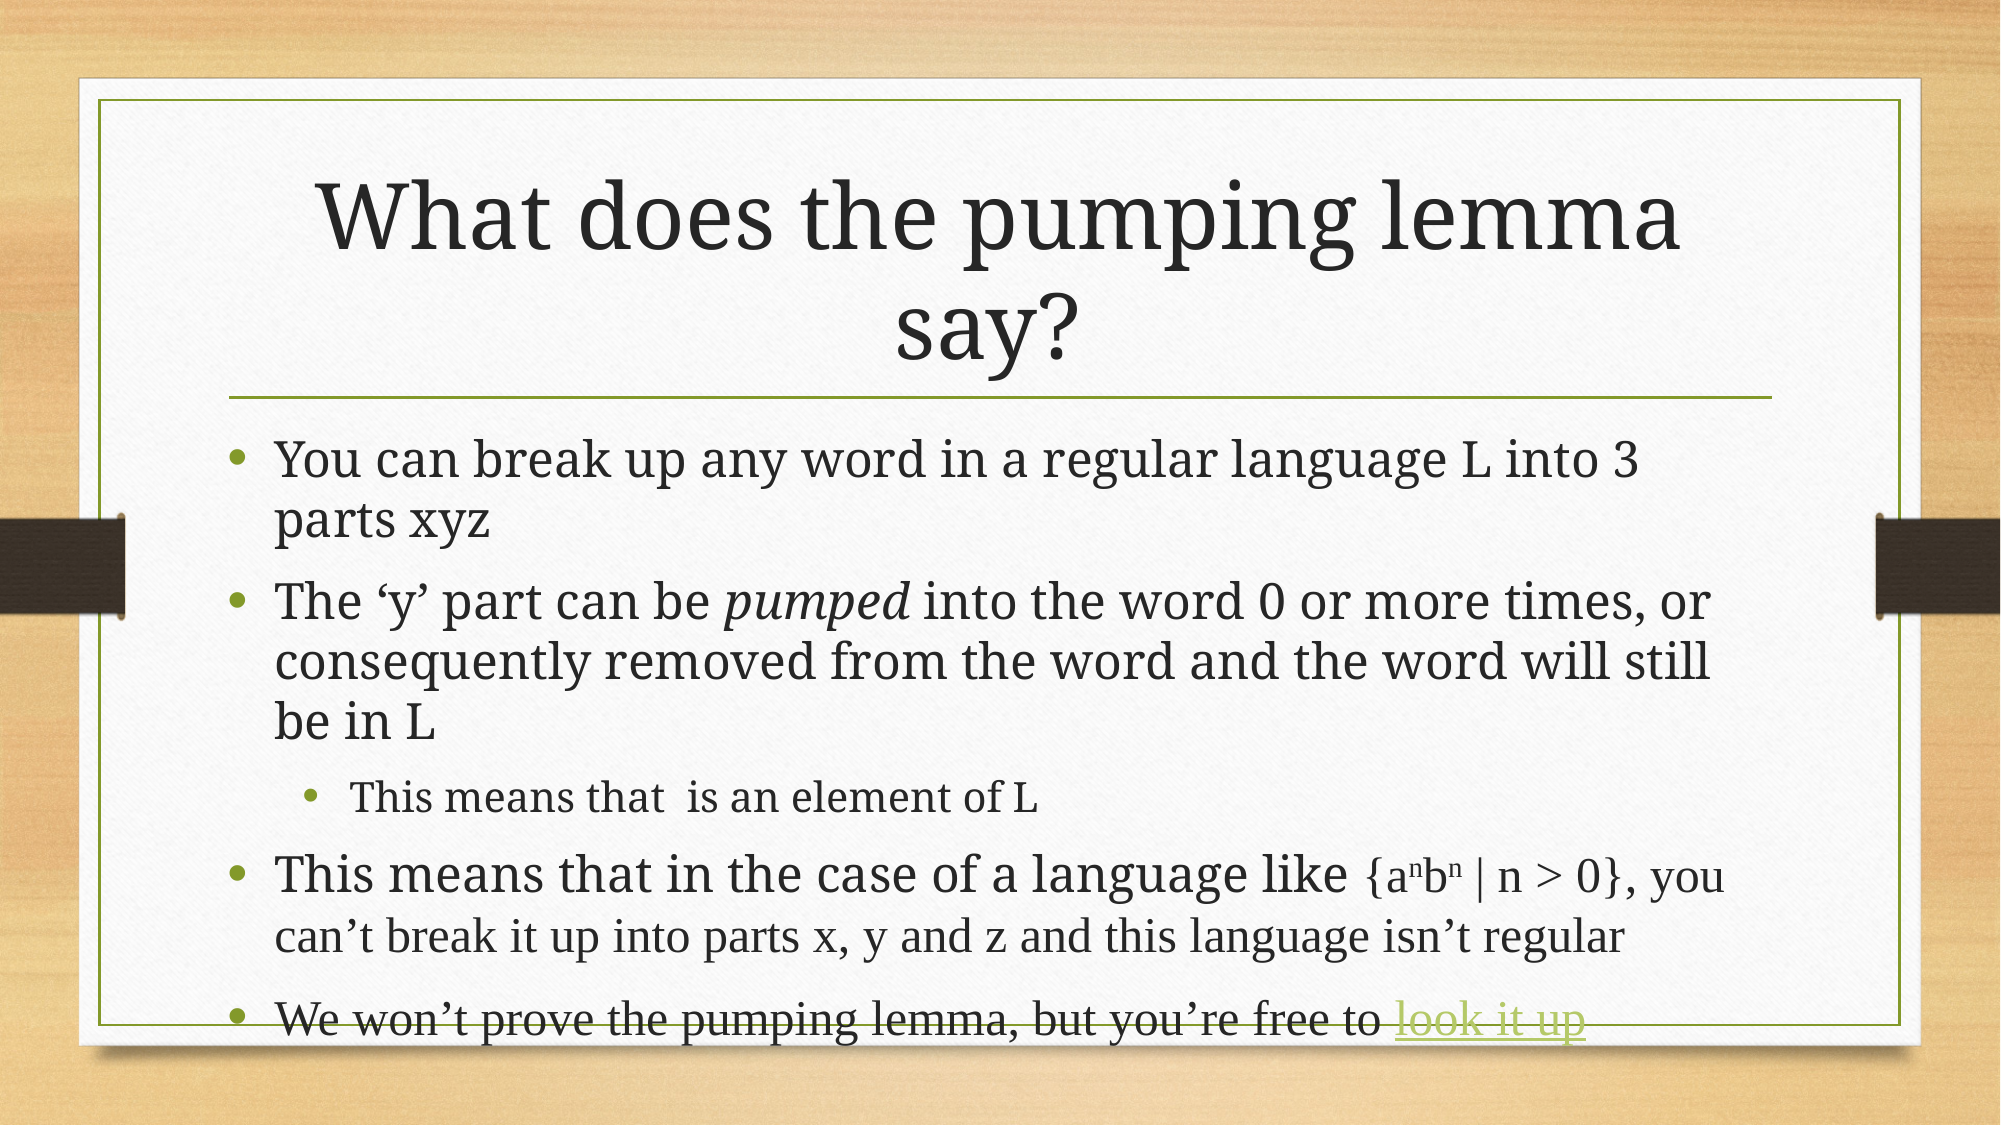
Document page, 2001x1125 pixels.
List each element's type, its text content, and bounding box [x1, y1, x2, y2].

picture [0, 0, 2001, 1125]
title What does the pumping lemma say? [212, 161, 1788, 375]
